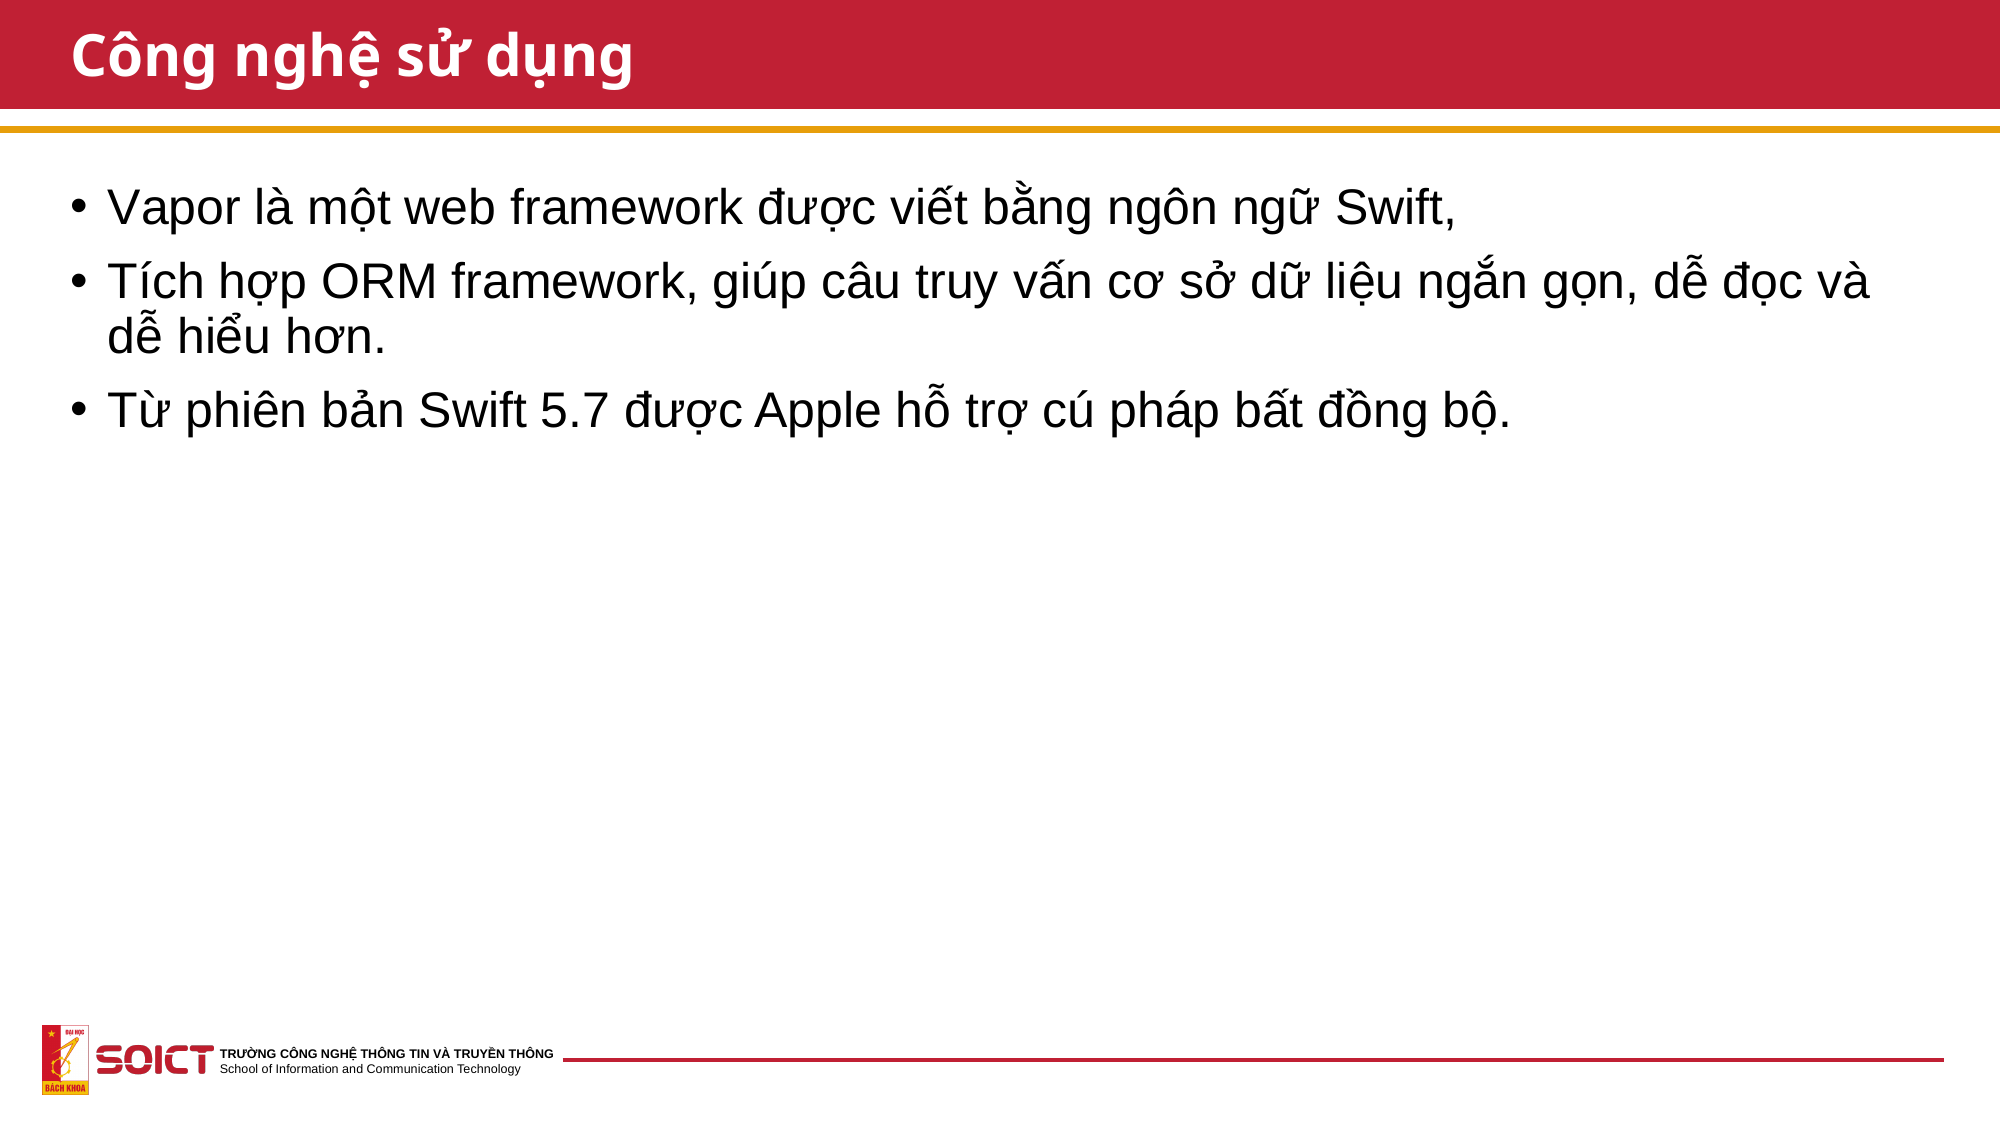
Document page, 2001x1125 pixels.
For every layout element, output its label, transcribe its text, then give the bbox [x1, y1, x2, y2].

title Công nghệ sử dụng [55, 18, 1945, 90]
list Vapor là một web framework được viết bằng ngôn ngữ Swift, Tích hợp ORM framework, giúp câu truy vấn cơ sở dữ liệu ngắn gọn, dễ đọc và dễ hiểu hơn. Từ phiên bản Swift 5.7 được Apple hỗ trợ cú pháp bất đồng bộ. [55, 173, 1945, 979]
picture [42, 1025, 214, 1095]
